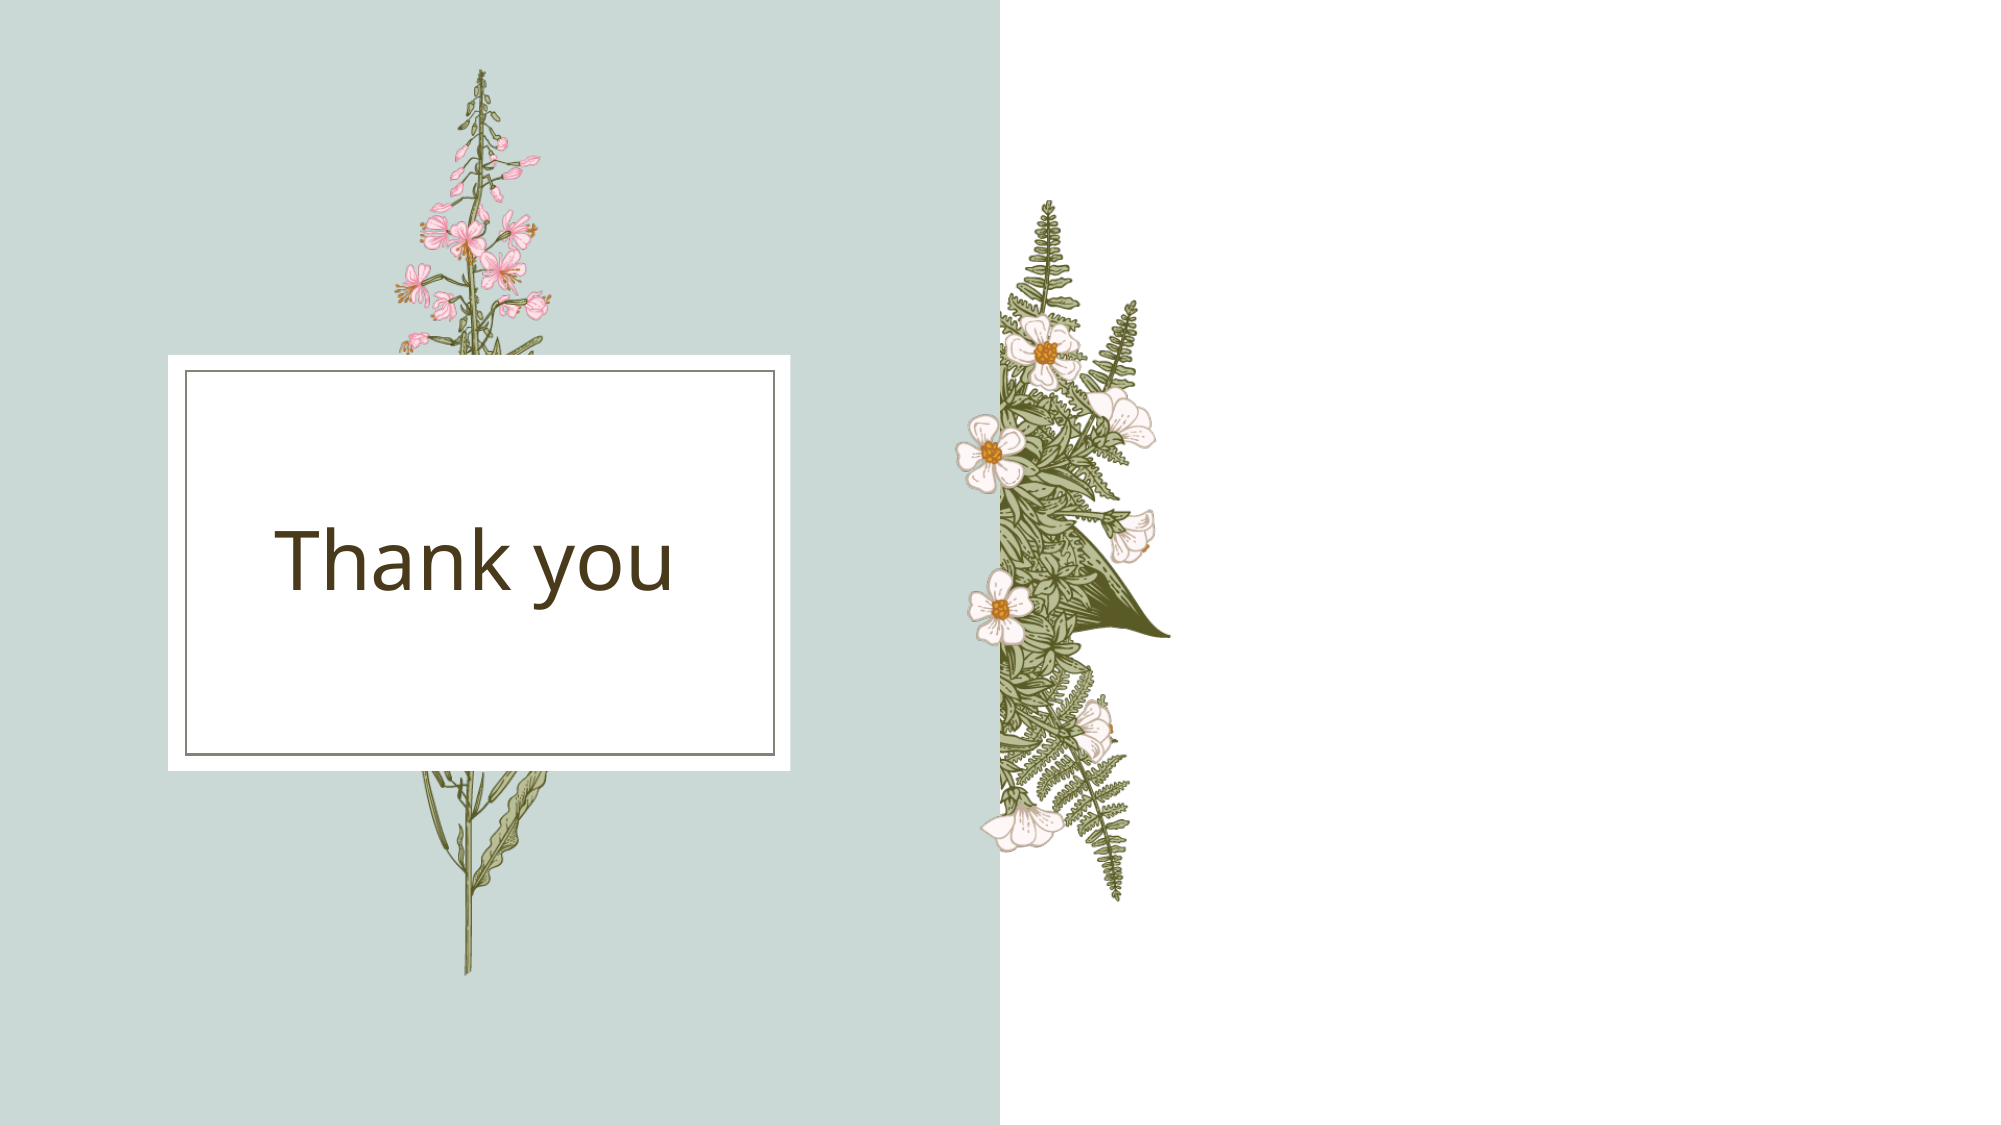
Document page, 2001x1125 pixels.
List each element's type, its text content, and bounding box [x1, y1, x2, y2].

title Thank you [241, 473, 710, 653]
picture [380, 771, 571, 987]
picture [947, 190, 1186, 912]
picture [380, 62, 578, 354]
